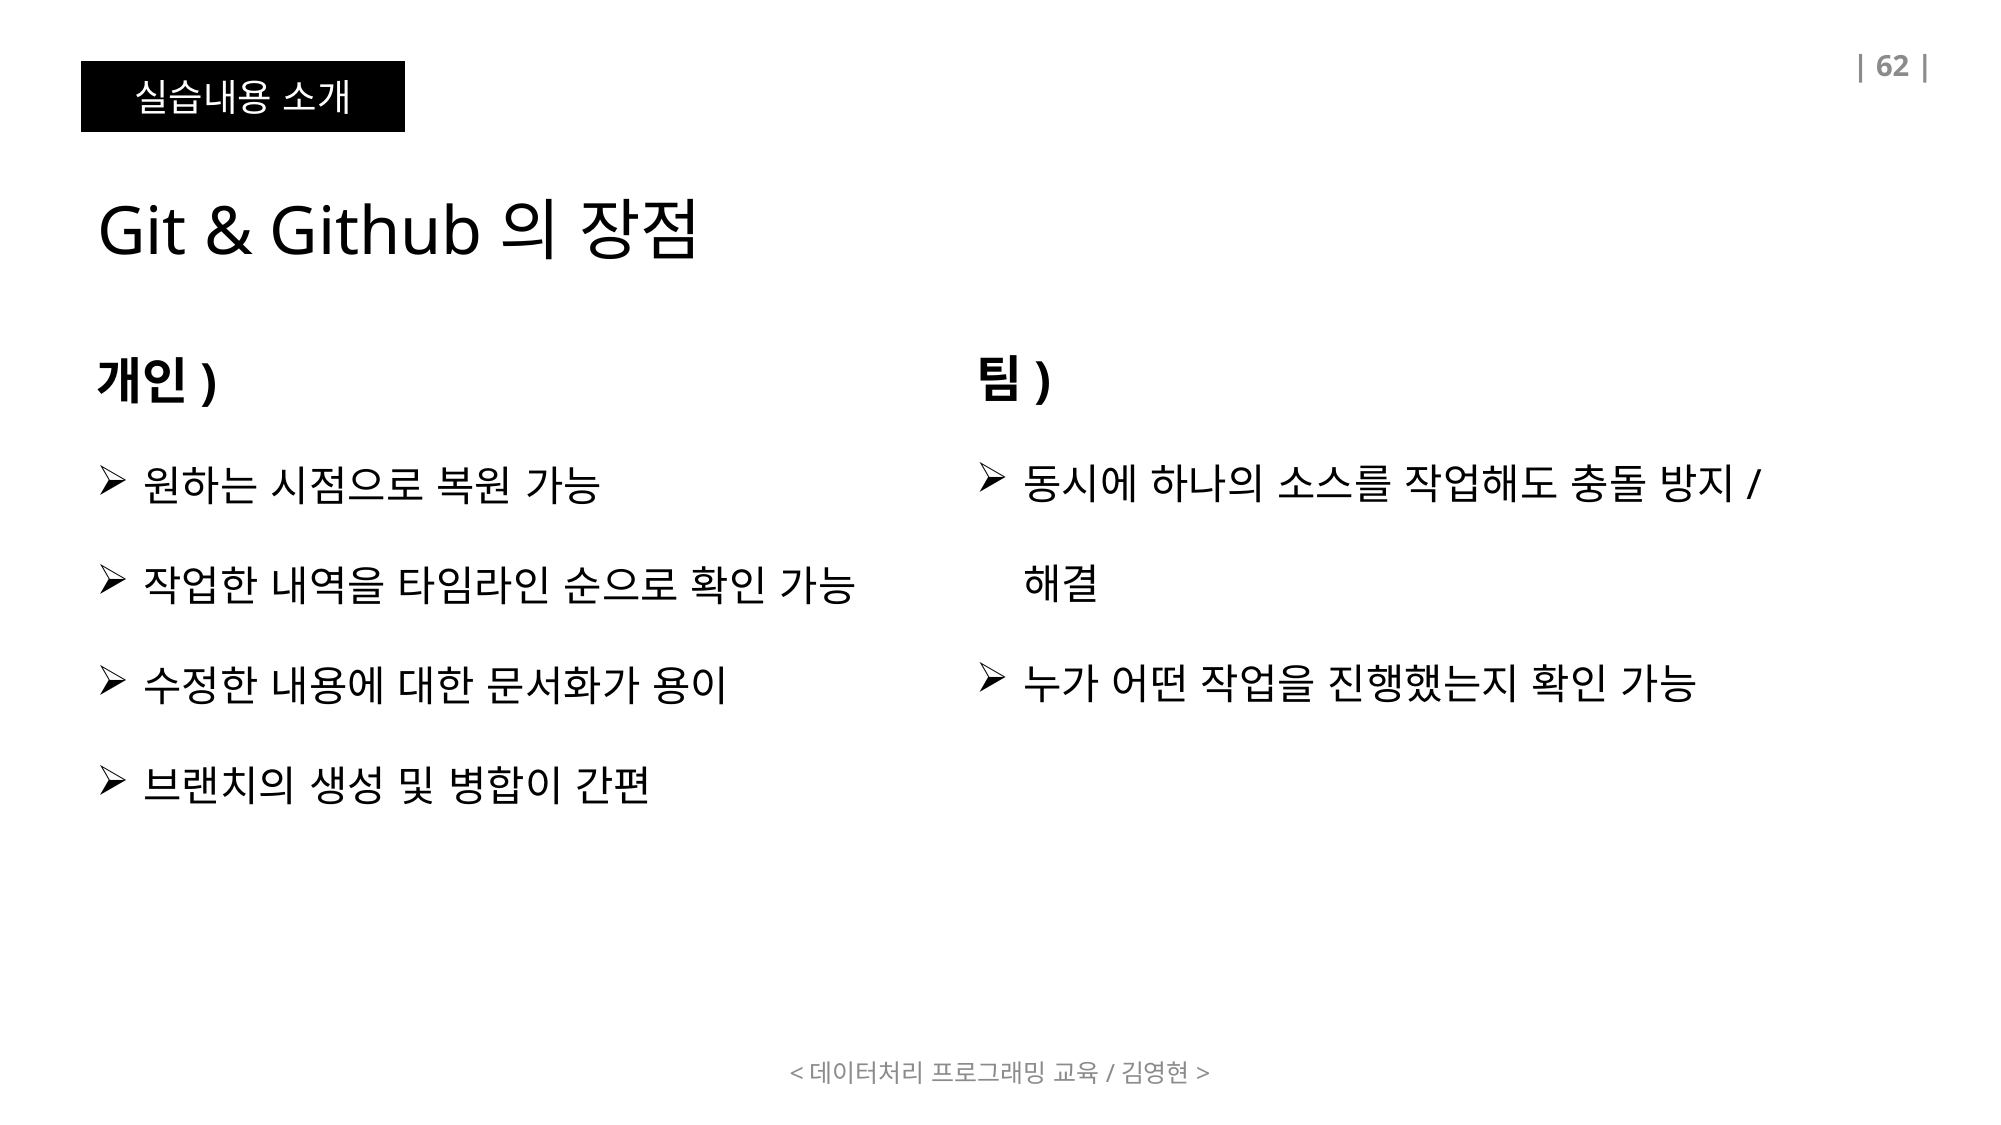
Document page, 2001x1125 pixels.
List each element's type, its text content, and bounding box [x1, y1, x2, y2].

slide_number | 62 | [1497, 37, 1948, 98]
footer <데이터처리 프로그래밍 교육/김영현> [662, 1042, 1338, 1103]
text_box 개인) 원하는 시점으로 복원 가능 작업한 내역을 타임라인 순으로 확인 가능 수정한 내용에 대한 문서화가 용이 브랜치의 생성 및 병합이 간편 [81, 282, 891, 818]
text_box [81, 61, 1543, 276]
text_box 팀) 동시에 하나의 소스를 작업해도 충돌 방지/해결 누가 어떤 작업을 진행했는지 확인 가능 [961, 280, 1843, 716]
